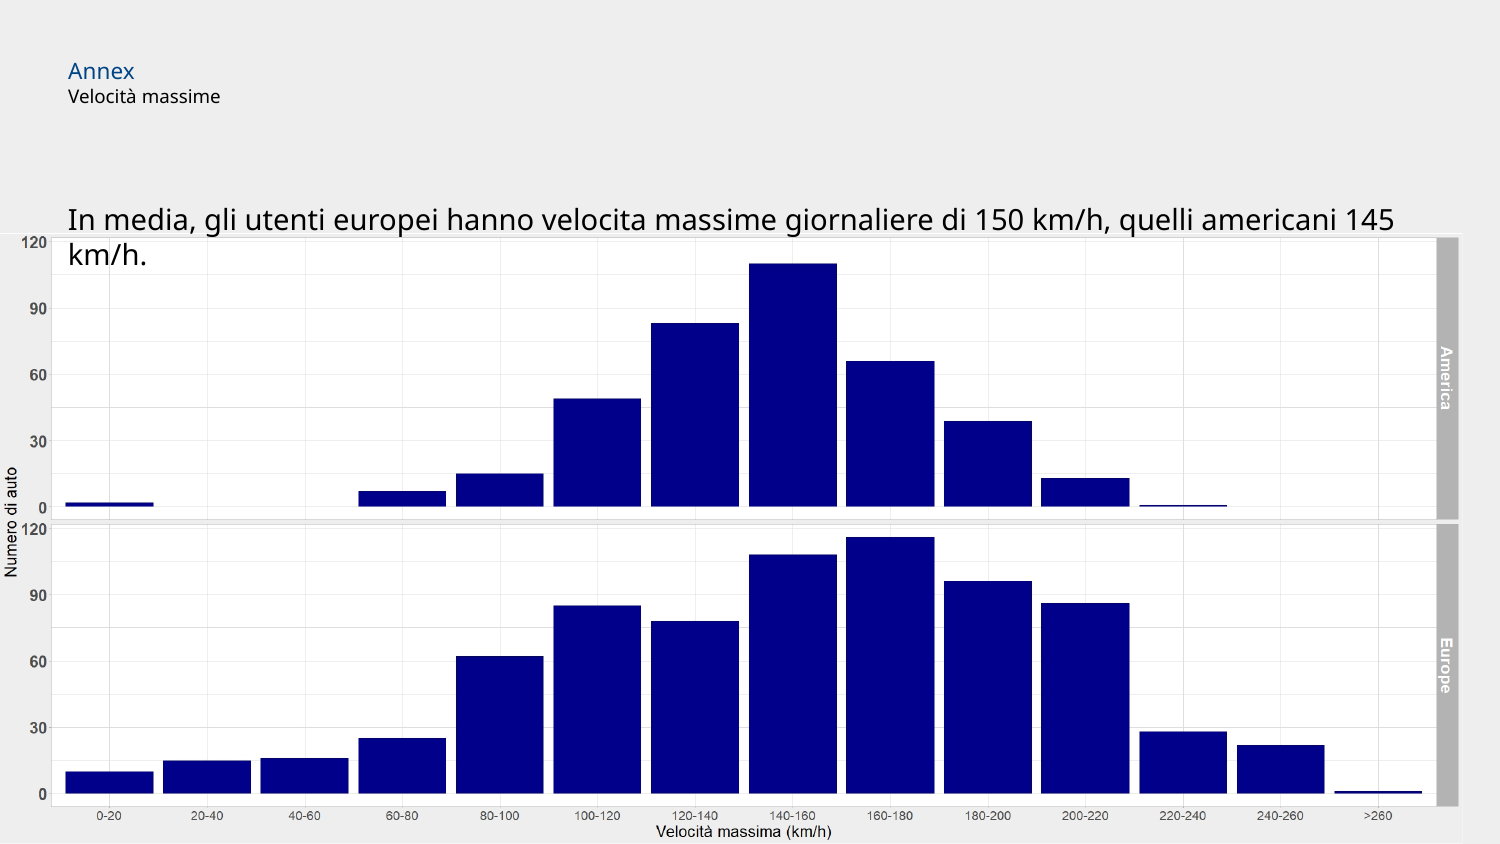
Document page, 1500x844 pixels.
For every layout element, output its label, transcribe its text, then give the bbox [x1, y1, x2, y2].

title Annex Velocità massime [53, 49, 925, 115]
picture [0, 233, 1463, 844]
list In media, gli utenti europei hanno velocita massime giornaliere di 150 km/h, quelli americani 145 km/h. [53, 193, 1463, 232]
